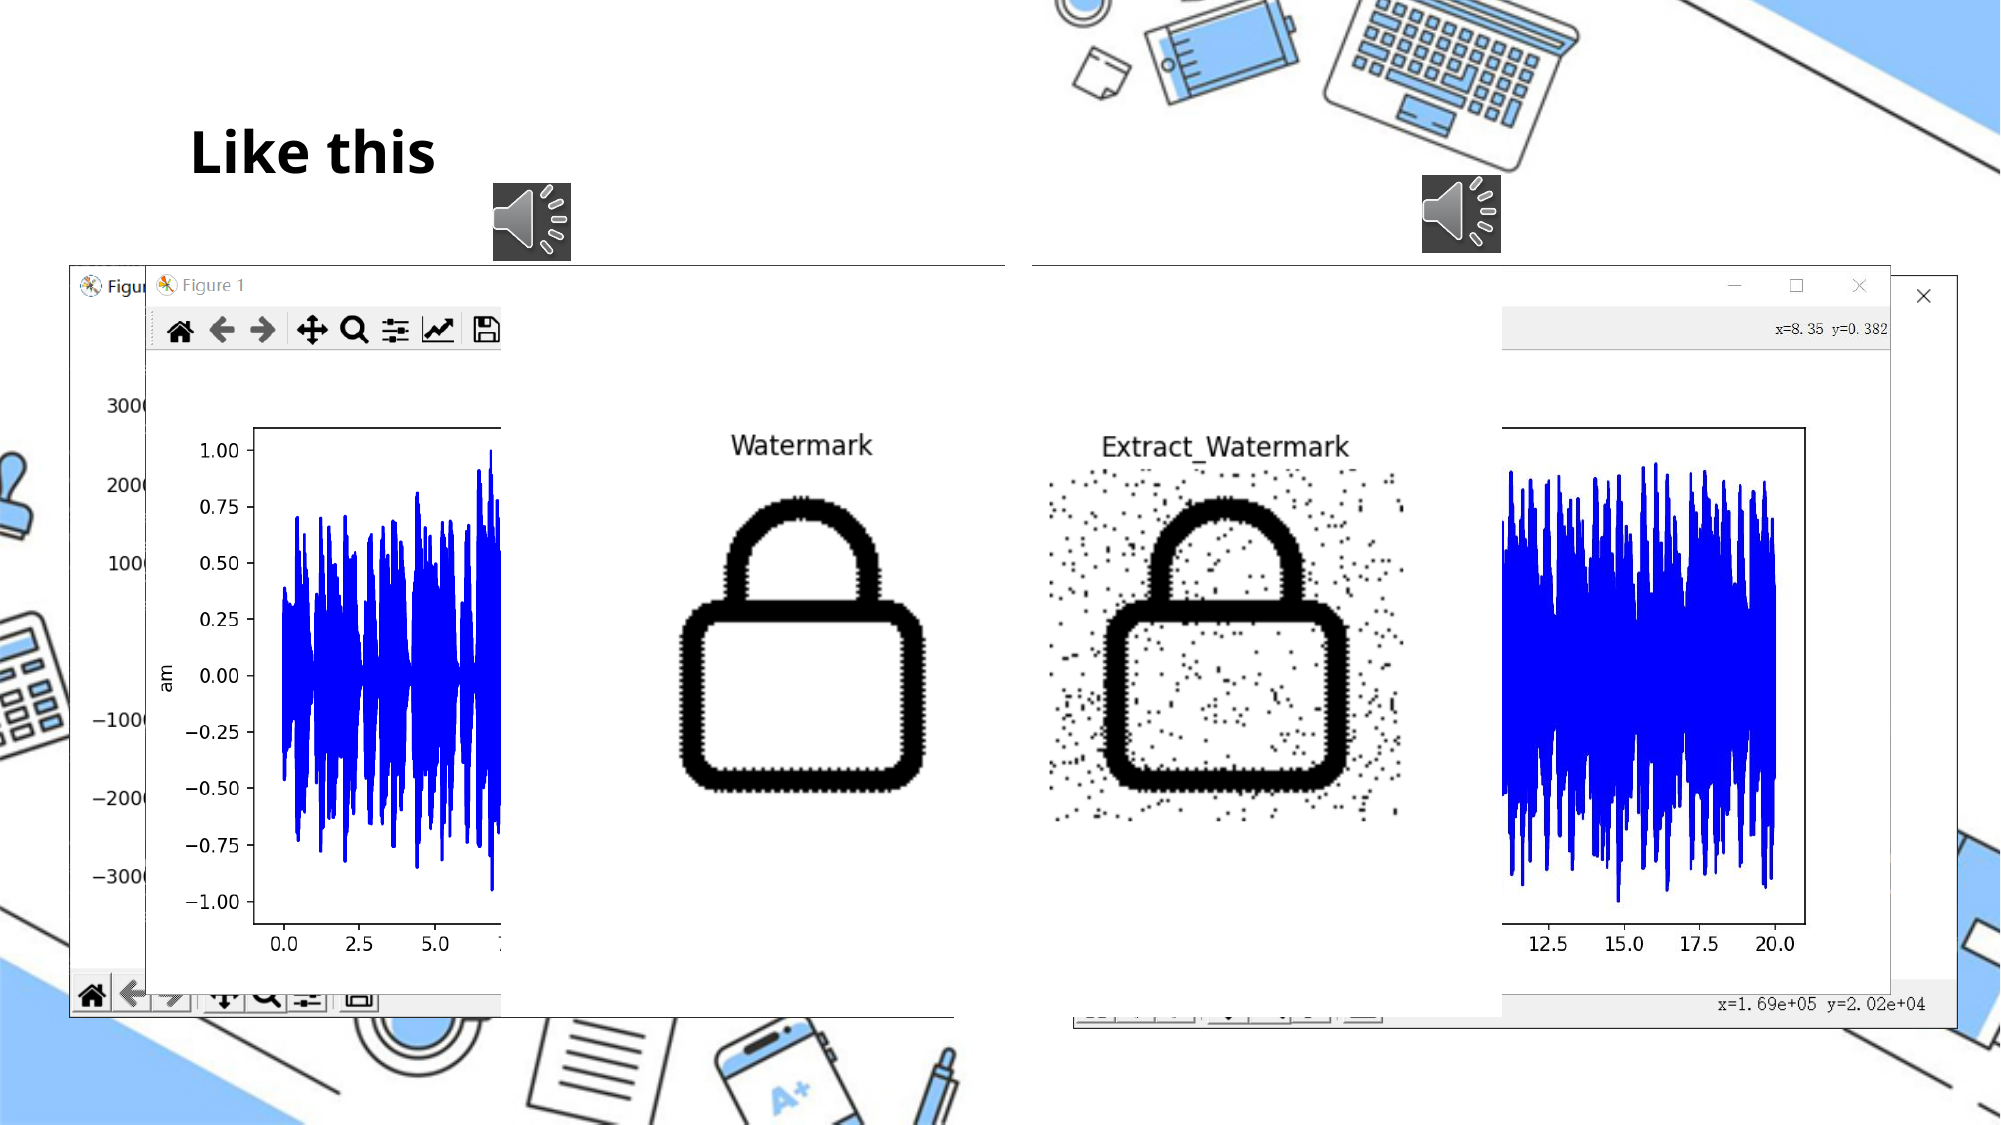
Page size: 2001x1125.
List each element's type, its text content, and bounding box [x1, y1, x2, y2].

picture [0, 0, 2001, 1125]
text_box Like this [175, 108, 671, 193]
